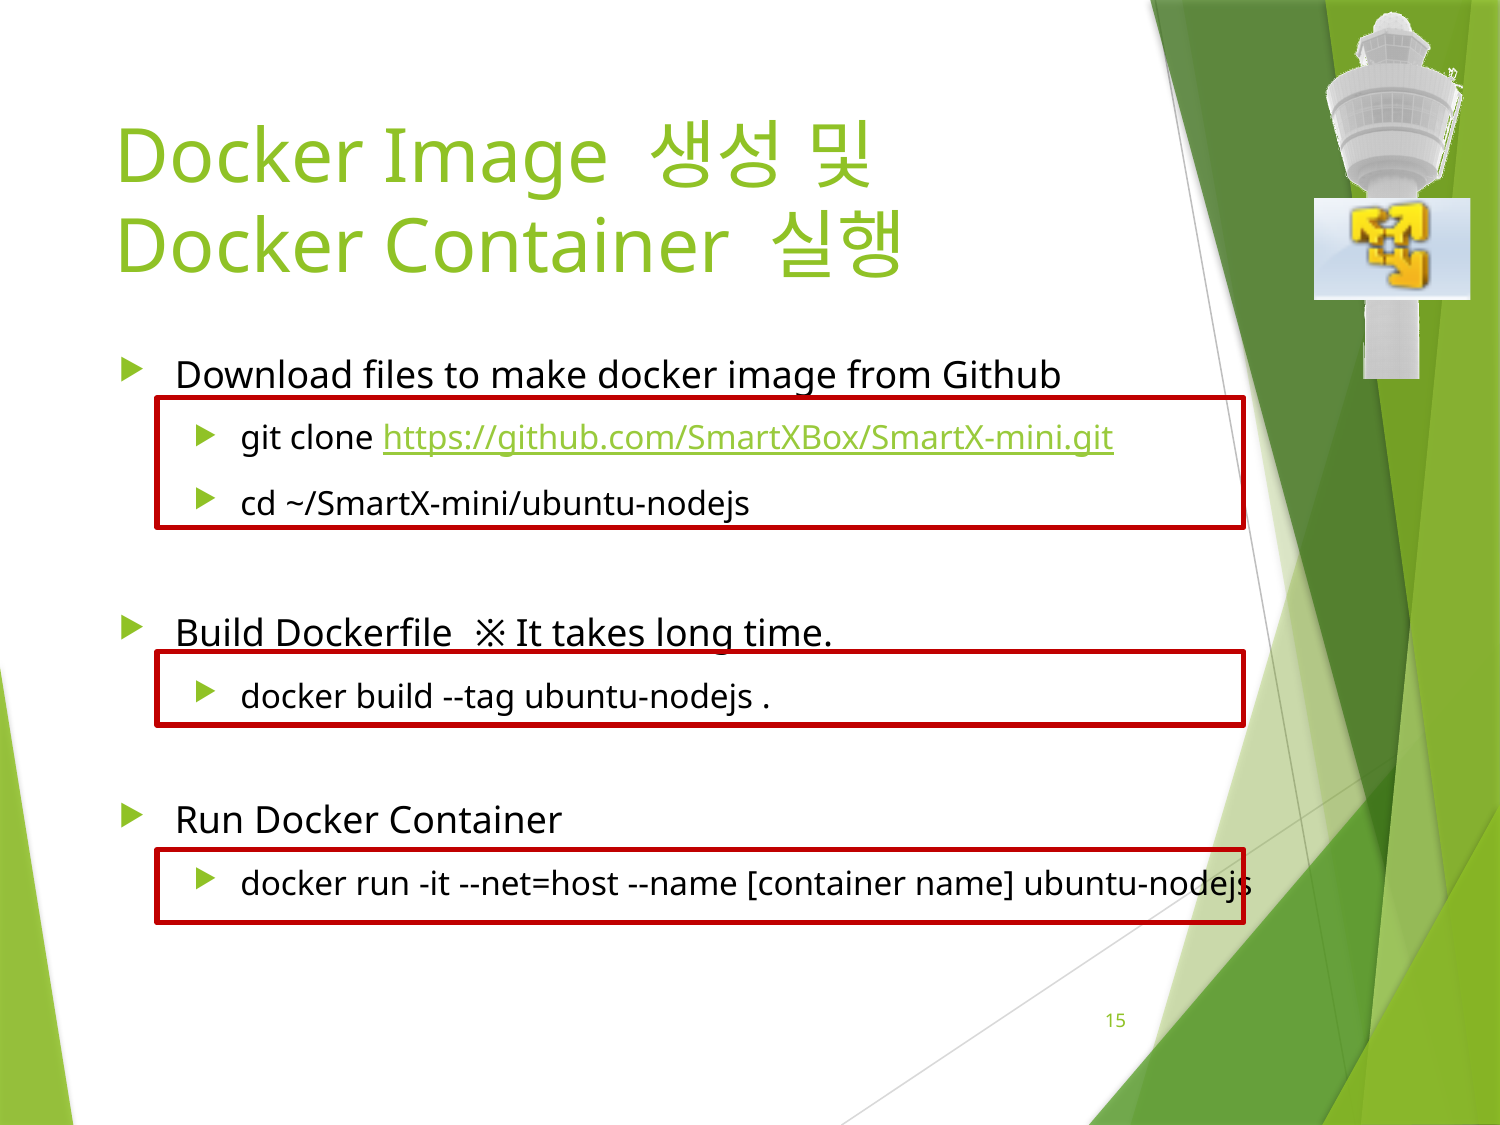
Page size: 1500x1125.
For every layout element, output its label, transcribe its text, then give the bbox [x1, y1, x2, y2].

text_box [157, 397, 1244, 528]
text_box Download files to make docker image from Github git clone https://github.com/SmartXBox/SmartX-mini.git cd ~/SmartX-mini/ubuntu-nodejs Build Dockerfile ※ It takes long time. docker build --tag ubuntu-nodejs . Run Docker Container docker run -it --net=host --name [container name] ubuntu-nodejs [103, 277, 1460, 992]
picture [1313, 0, 1471, 380]
text_box [157, 849, 1244, 923]
slide_number 15 [1057, 992, 1142, 1051]
text_box [157, 651, 1244, 726]
title Docker Image 생성 및 Docker Container 실행 [99, 99, 1142, 317]
